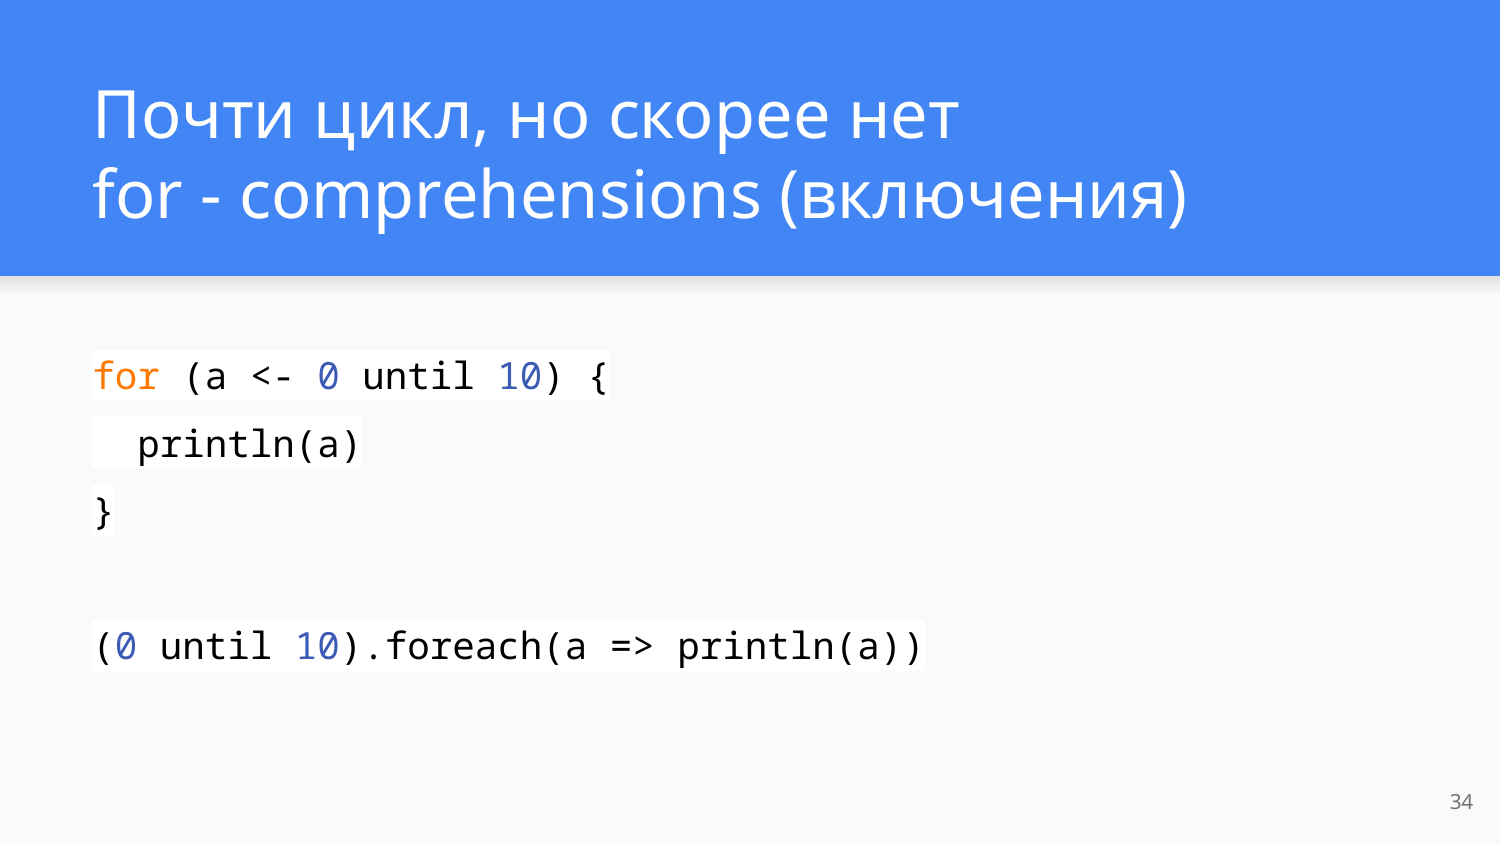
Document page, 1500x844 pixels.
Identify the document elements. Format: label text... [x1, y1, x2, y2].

slide_number 34 [1398, 770, 1489, 835]
list for (a <- 0 until 10) { println(a) } (0 until 10).foreach(a => println(a)) [77, 314, 1427, 760]
title Почти цикл, но скорее нет for - comprehensions (включения) [77, 121, 1427, 248]
